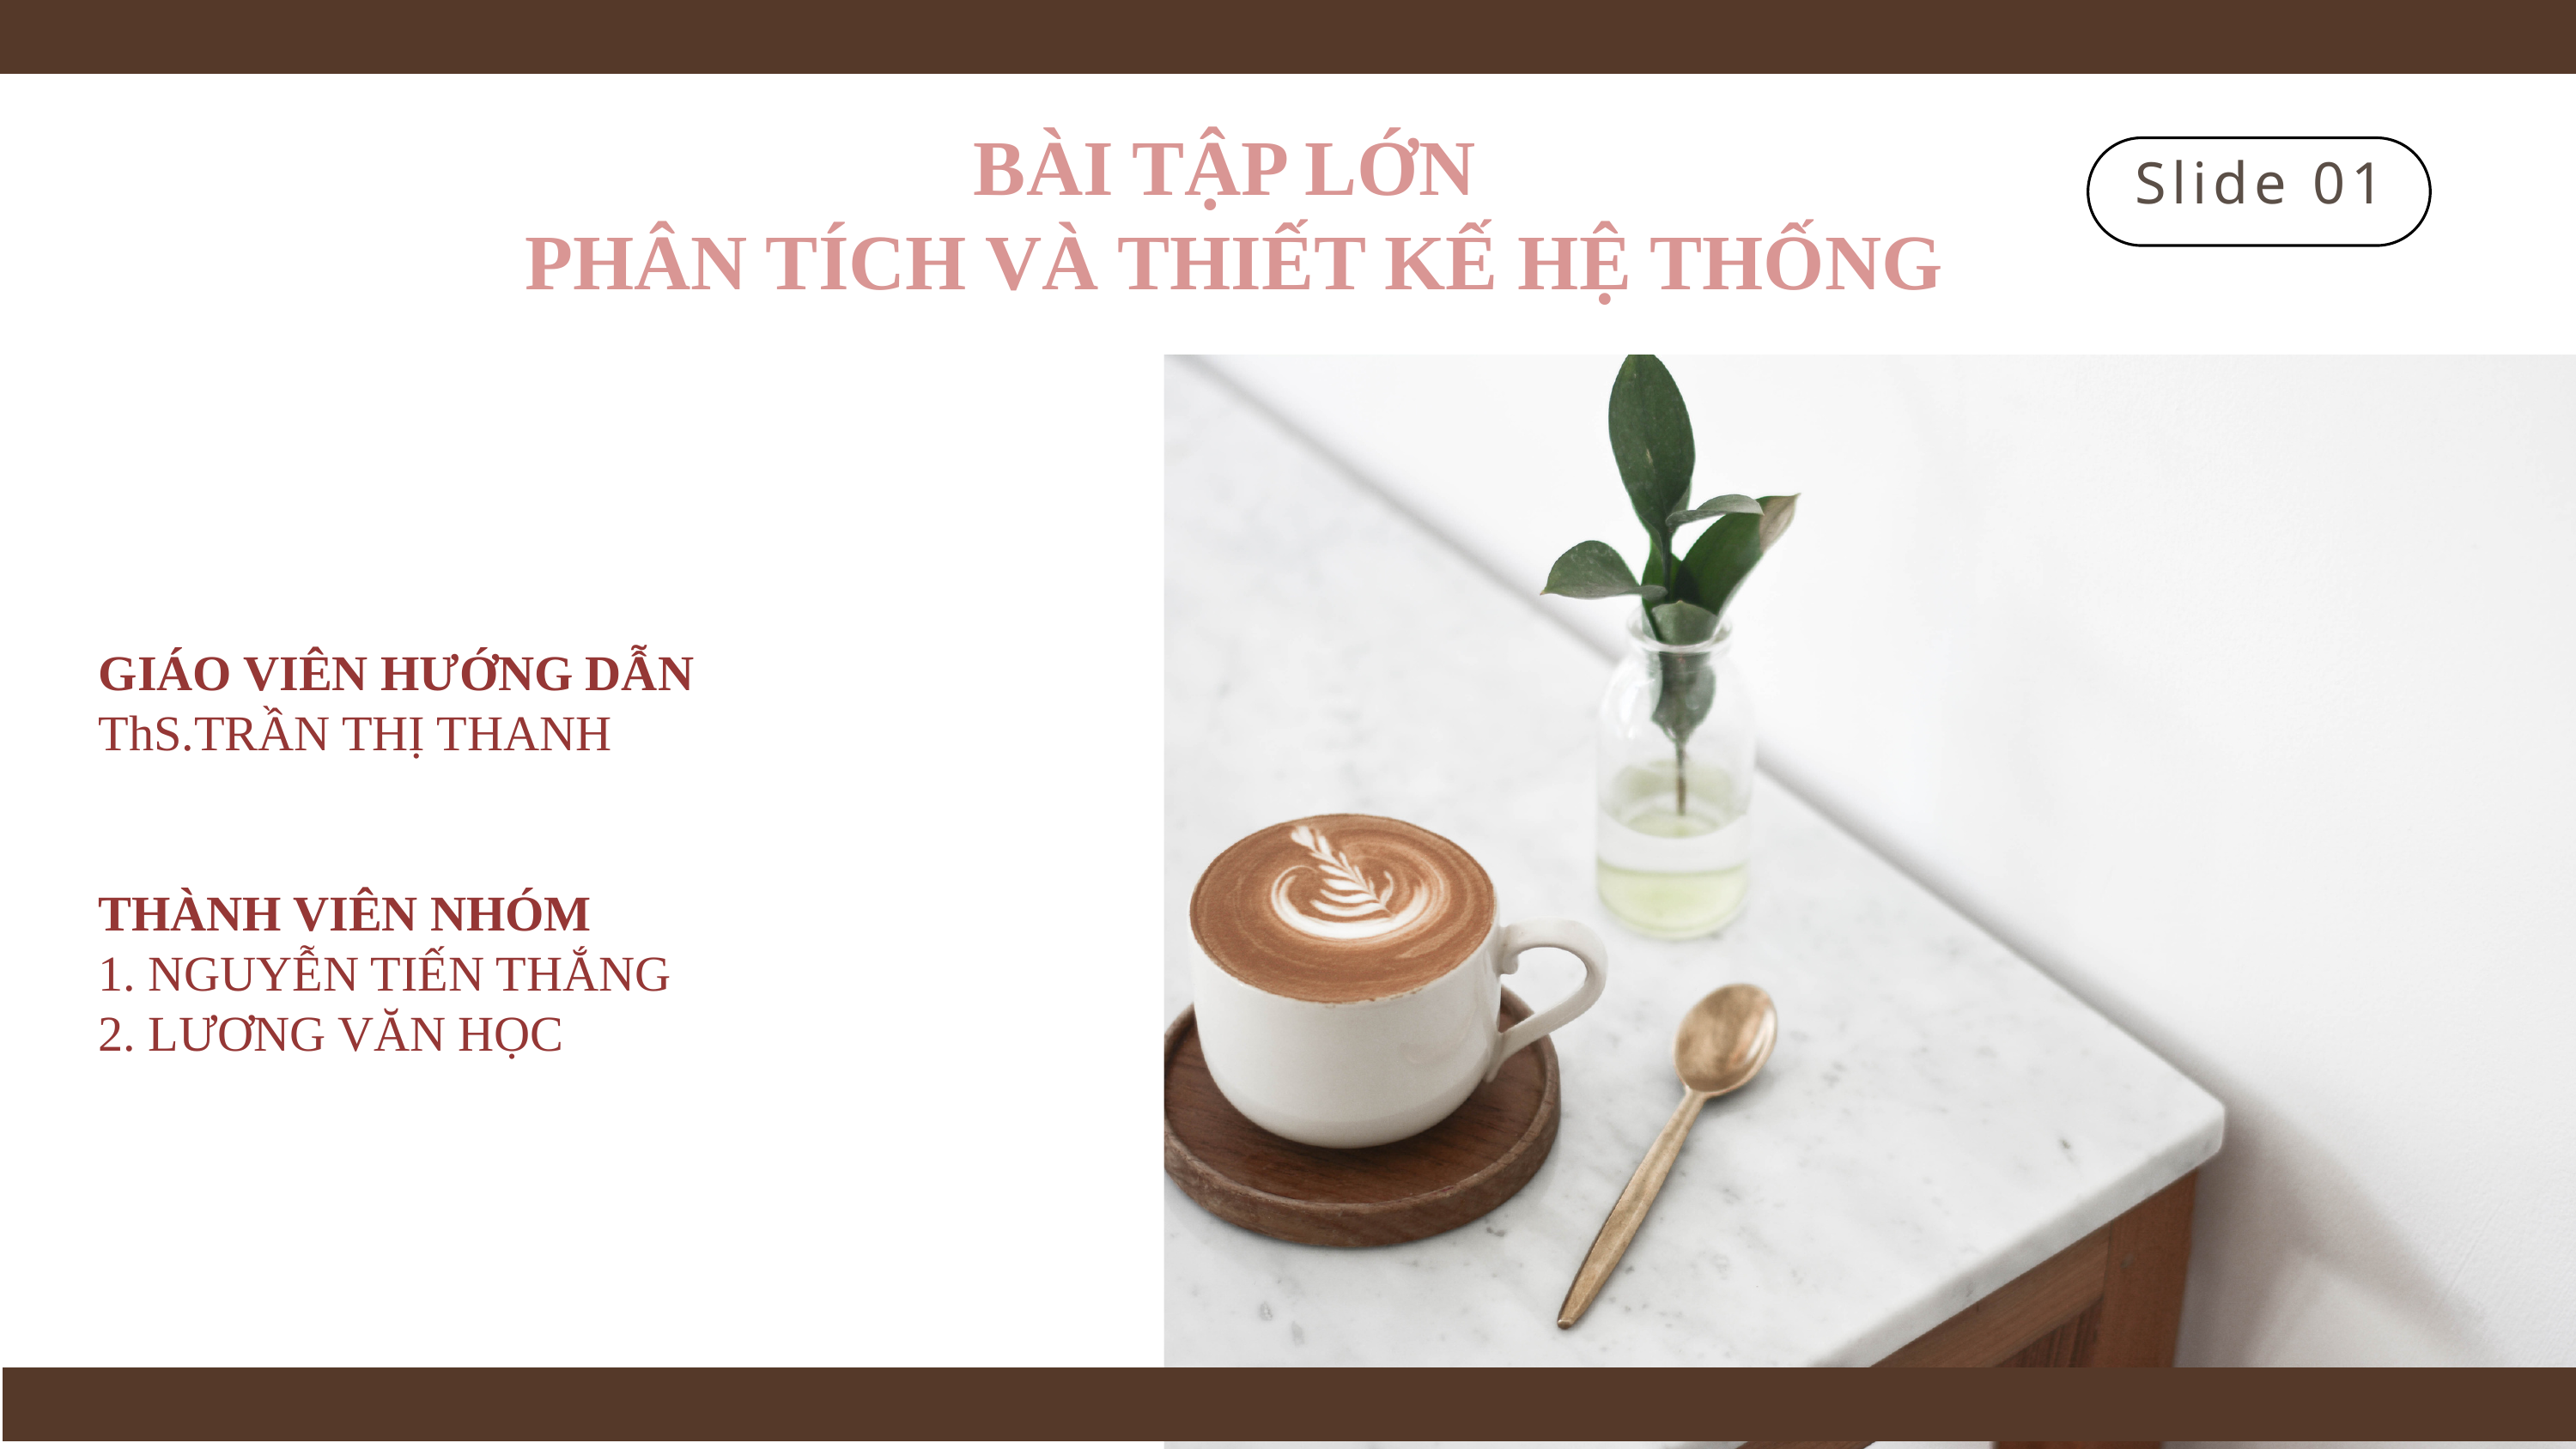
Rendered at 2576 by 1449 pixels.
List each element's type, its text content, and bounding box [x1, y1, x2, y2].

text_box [0, 0, 2576, 75]
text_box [2087, 137, 2431, 246]
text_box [3, 1367, 2576, 1442]
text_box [1163, 355, 2576, 1365]
text_box BÀI TẬP LỚN PHÂN TÍCH VÀ THIẾT KẾ HỆ THỐNG [461, 110, 2008, 312]
text_box GIÁO VIÊN HƯỚNG DẪN ThS.TRẦN THỊ THANH THÀNH VIÊN NHÓM 1. NGUYỄN TIẾN THẮNG 2. LƯƠNG VĂN HỌC [85, 573, 891, 1106]
